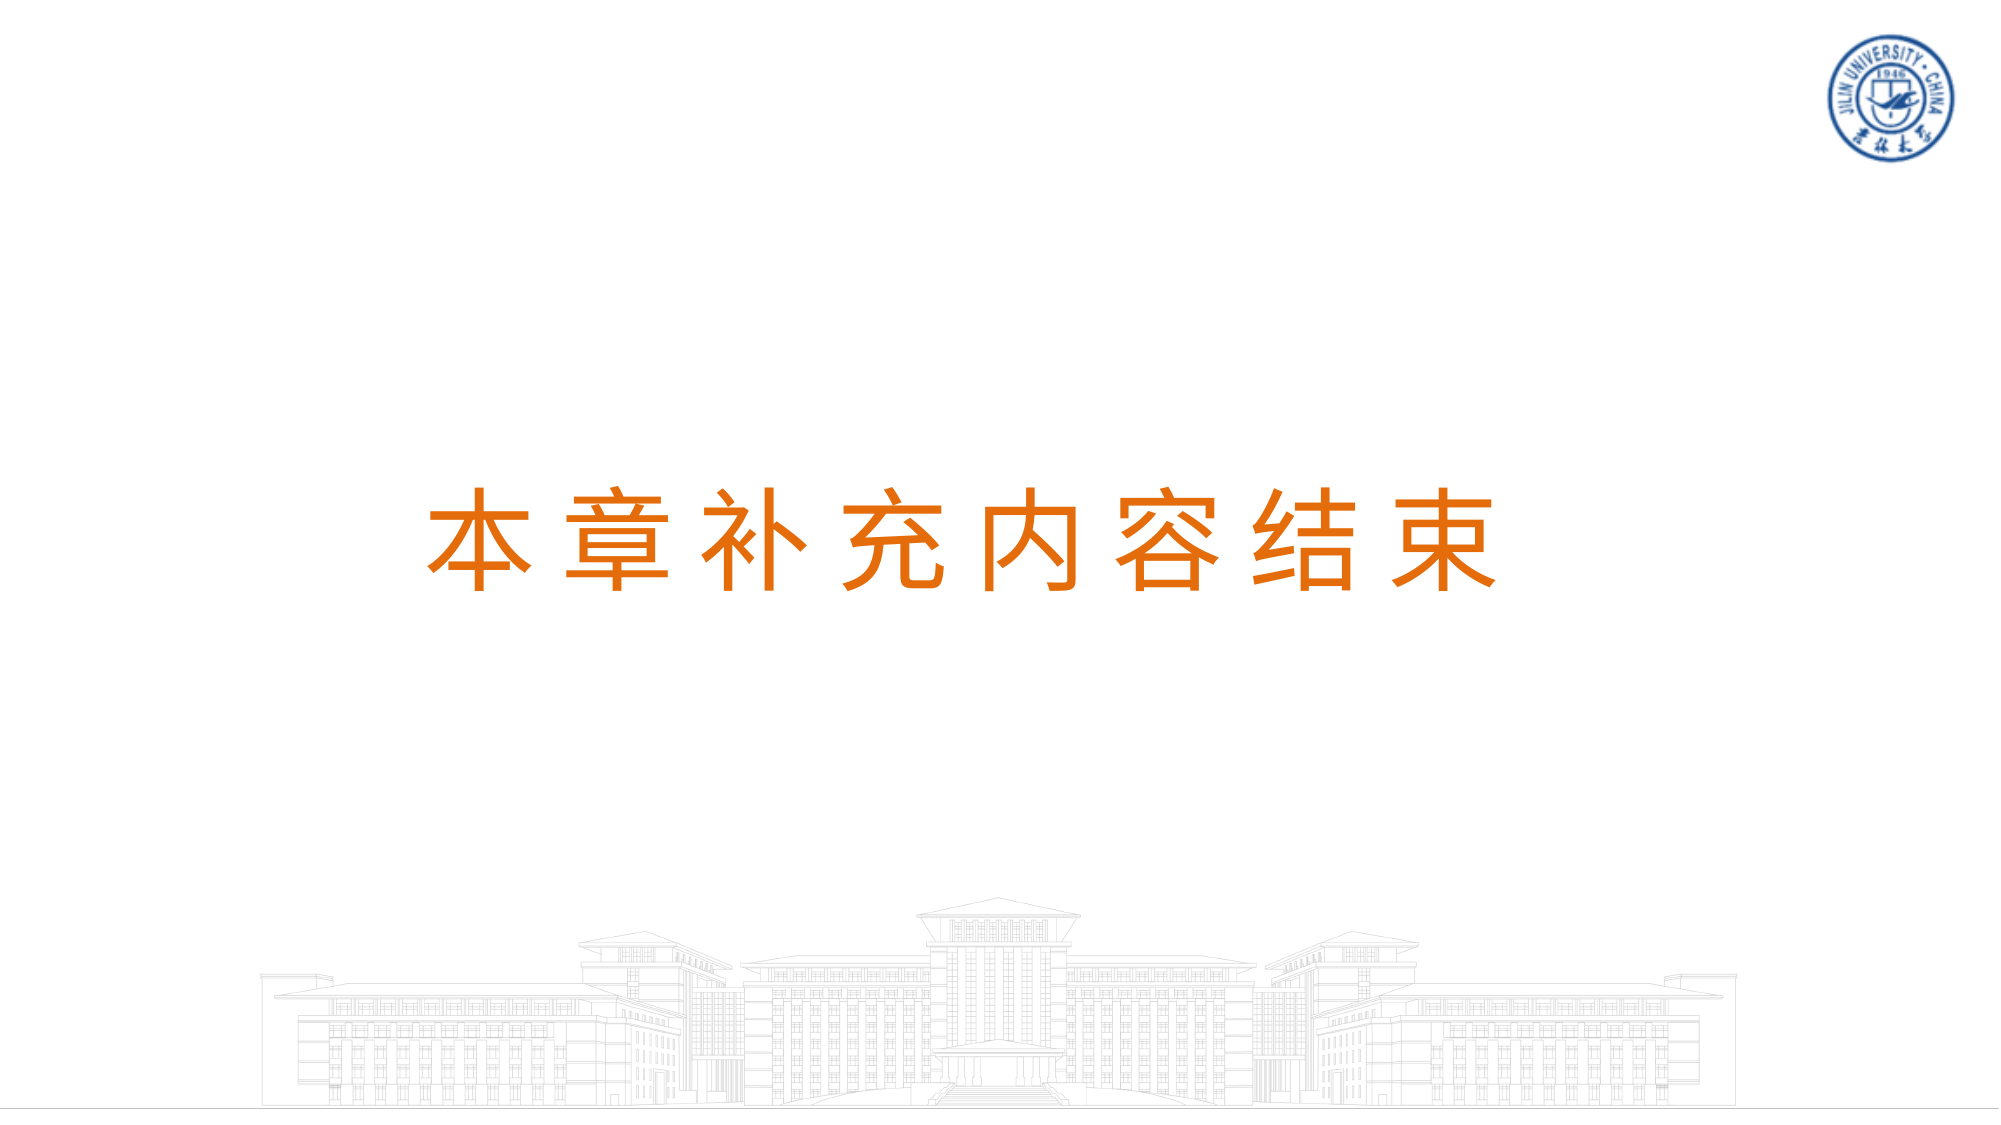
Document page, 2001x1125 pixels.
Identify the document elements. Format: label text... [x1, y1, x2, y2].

slide_number [1412, 1042, 1863, 1103]
table_cell [0, 897, 1999, 1109]
picture [1824, 15, 1965, 173]
title 本 章 补 充 内 容 结 束 [99, 437, 1825, 655]
